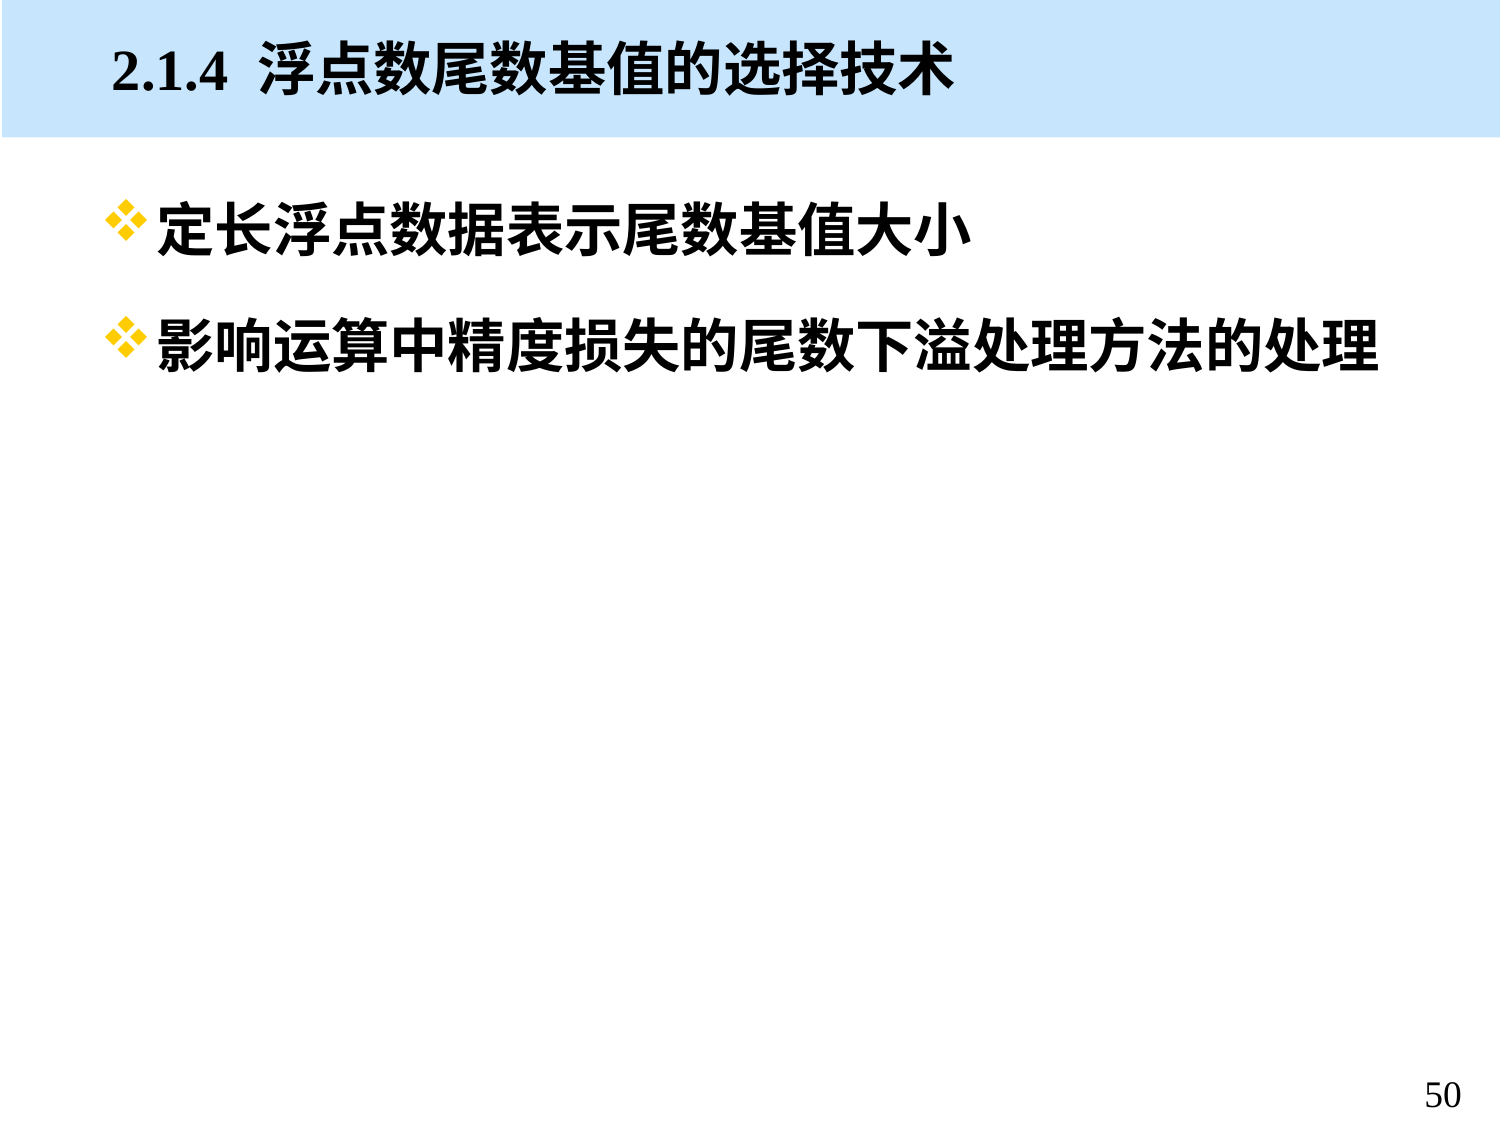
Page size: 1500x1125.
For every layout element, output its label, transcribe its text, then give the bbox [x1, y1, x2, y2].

title 2.1.4 浮点数尾数基值的选择技术 [96, 23, 1472, 124]
list 定长浮点数据表示尾数基值大小 影响运算中精度损失的尾数下溢处理方法的处理 [85, 149, 1483, 475]
